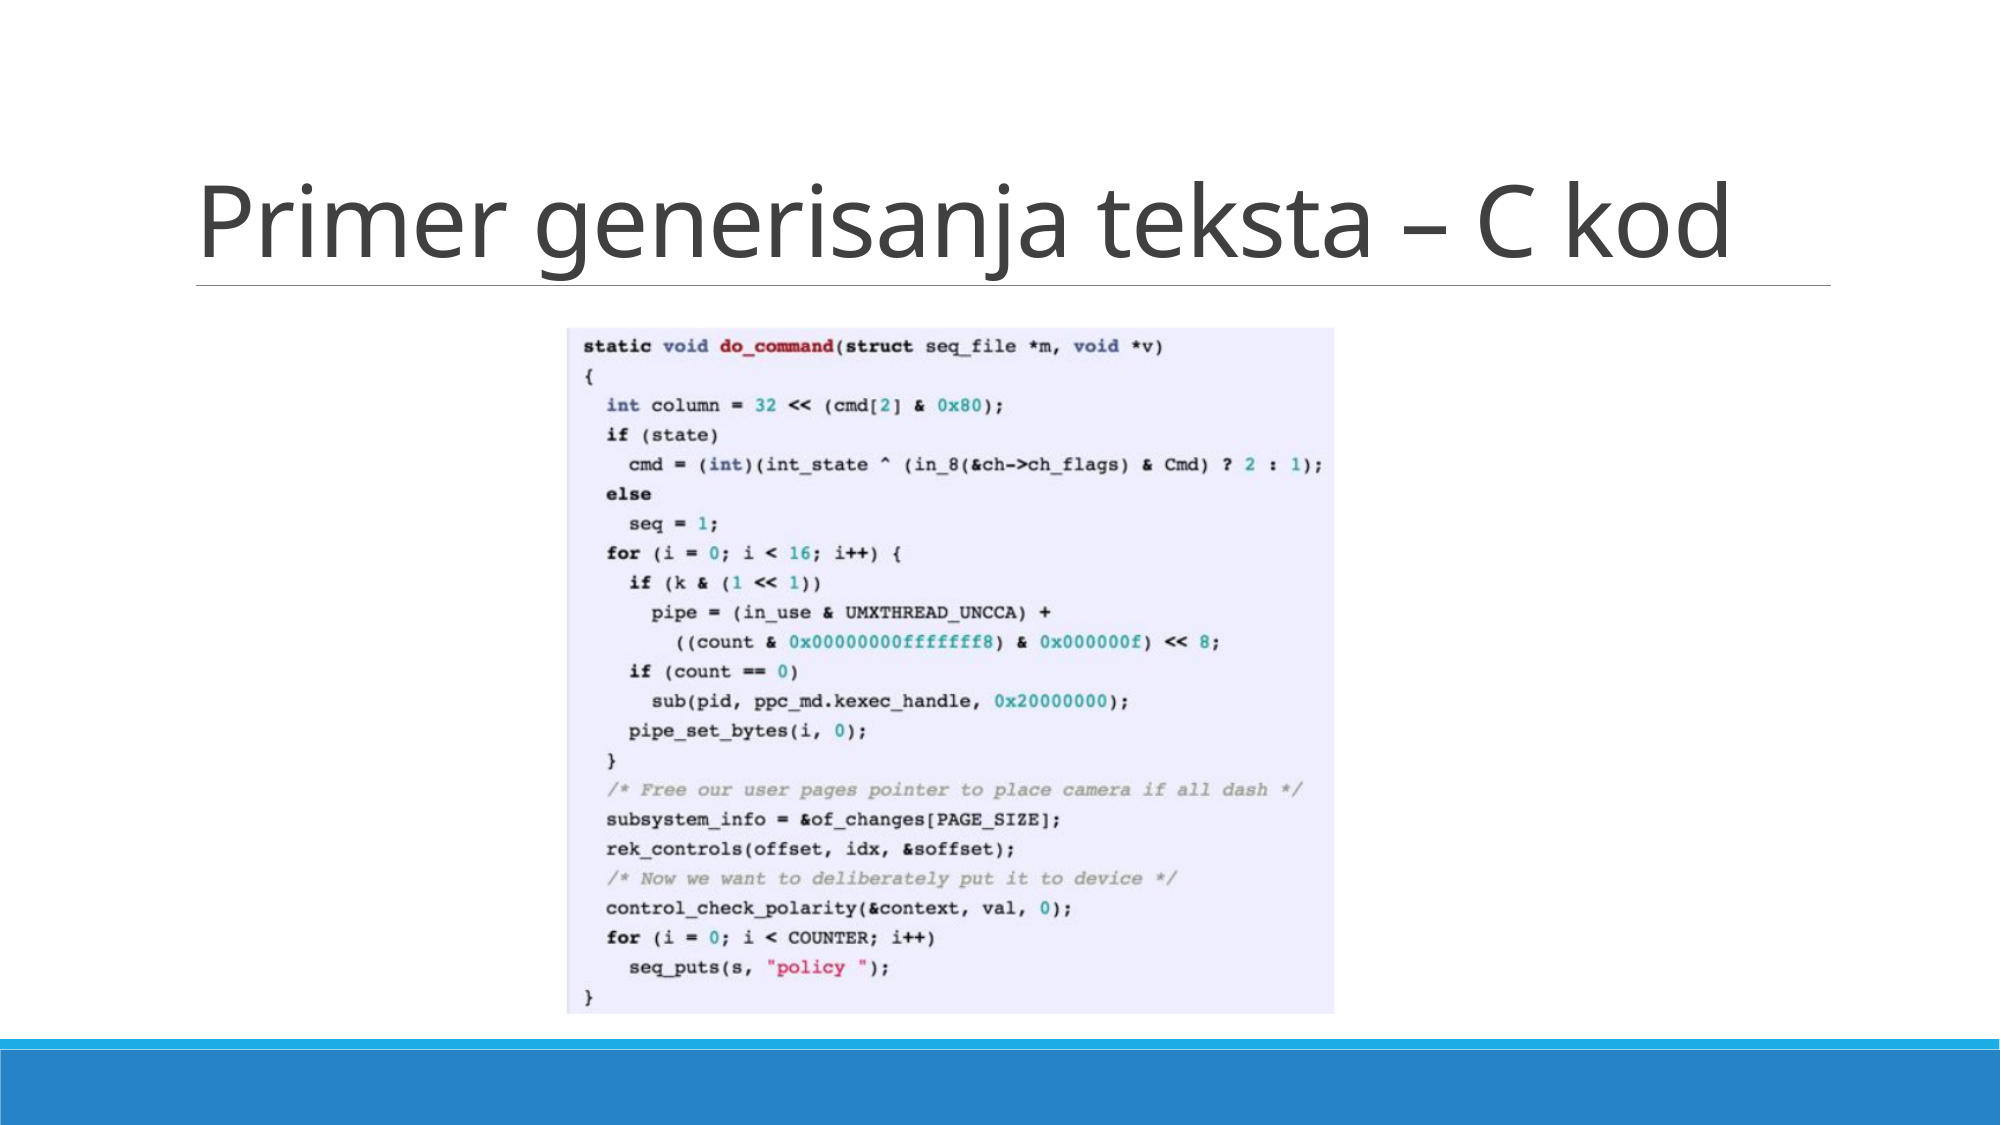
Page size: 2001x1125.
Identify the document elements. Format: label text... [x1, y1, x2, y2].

picture [558, 320, 1341, 1022]
title Primer generisanja teksta – C kod [180, 47, 1830, 285]
